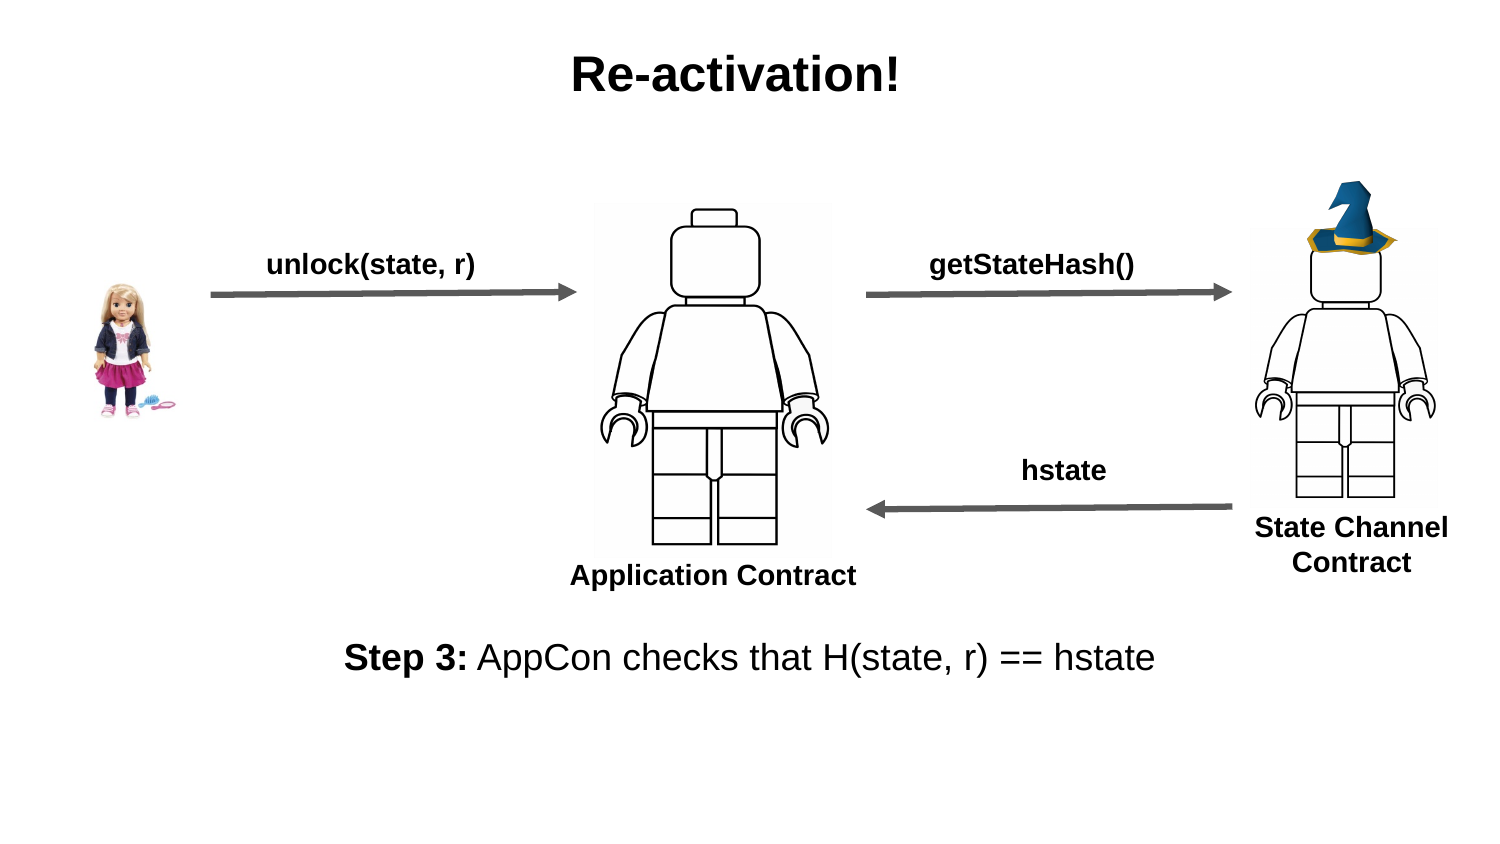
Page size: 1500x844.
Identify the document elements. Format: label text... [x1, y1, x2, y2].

text_box getStateHash() [893, 222, 1171, 290]
text_box State Channel Contract [1190, 506, 1500, 581]
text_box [210, 291, 578, 296]
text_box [865, 506, 1233, 510]
text_box unlock(state, r) [205, 222, 537, 290]
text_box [865, 291, 1233, 296]
picture [1250, 180, 1439, 508]
title Re-activation! [51, 2, 1449, 141]
text_box Application Contract [467, 563, 960, 618]
text_box hstate [925, 428, 1203, 504]
text_box Step 3: AppCon checks that H(state, r) == hstate [0, 618, 1500, 844]
picture [594, 203, 833, 559]
picture [63, 279, 206, 422]
